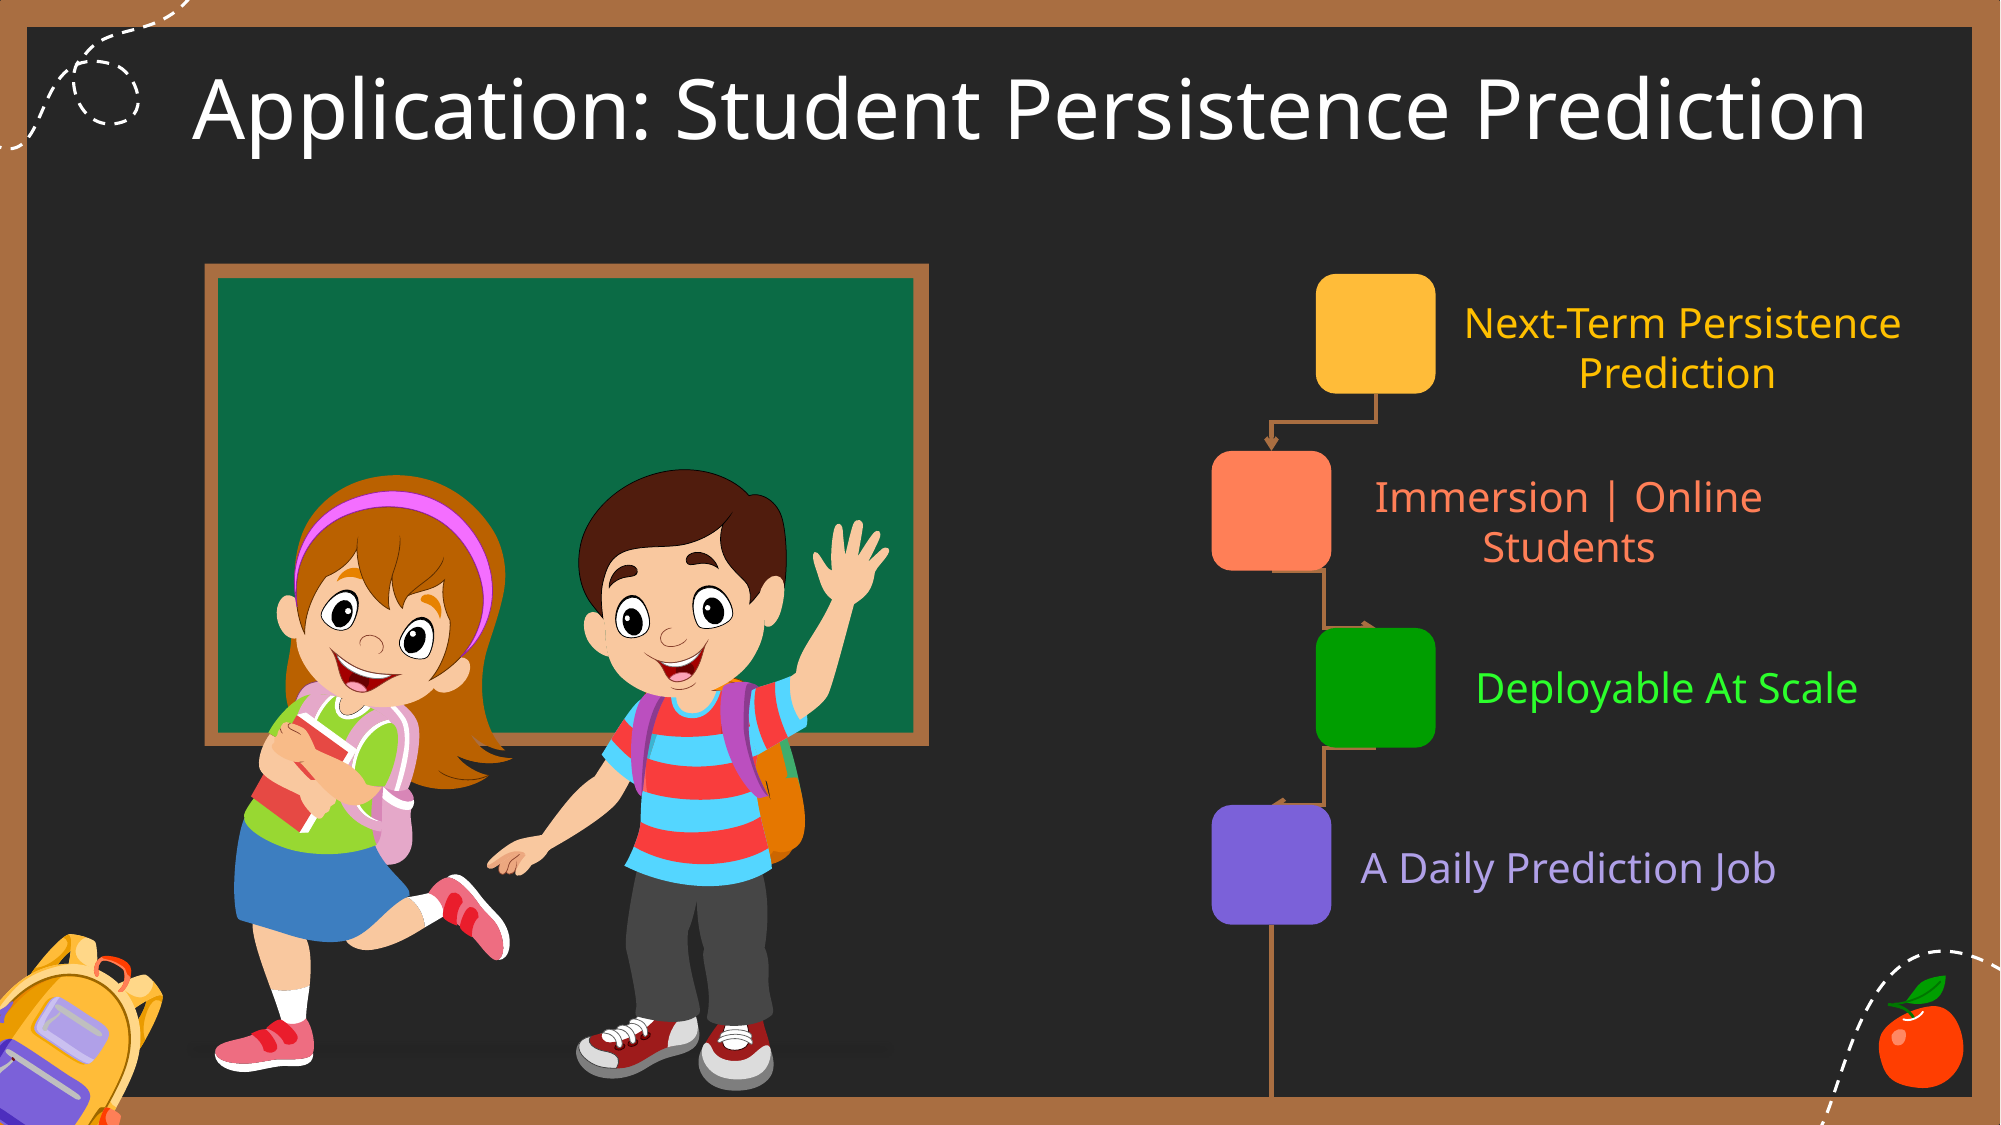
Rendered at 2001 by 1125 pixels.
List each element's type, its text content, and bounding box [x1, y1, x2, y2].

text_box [1294, 724, 1353, 829]
text_box [1315, 273, 1436, 394]
text_box Deployable At Scale [1421, 654, 1913, 720]
text_box Next-Term Persistence Prediction [1437, 289, 1929, 404]
text_box [1315, 627, 1436, 748]
text_box [1211, 804, 1332, 925]
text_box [204, 263, 929, 746]
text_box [1294, 547, 1353, 652]
text_box [1211, 450, 1323, 571]
text_box A Daily Prediction Job [1323, 834, 1815, 900]
text_box Immersion | Online Students [1323, 463, 1815, 579]
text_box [1294, 370, 1353, 475]
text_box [486, 469, 890, 1091]
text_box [214, 475, 486, 1072]
title Application: Student Persistence Prediction [56, 76, 2000, 149]
